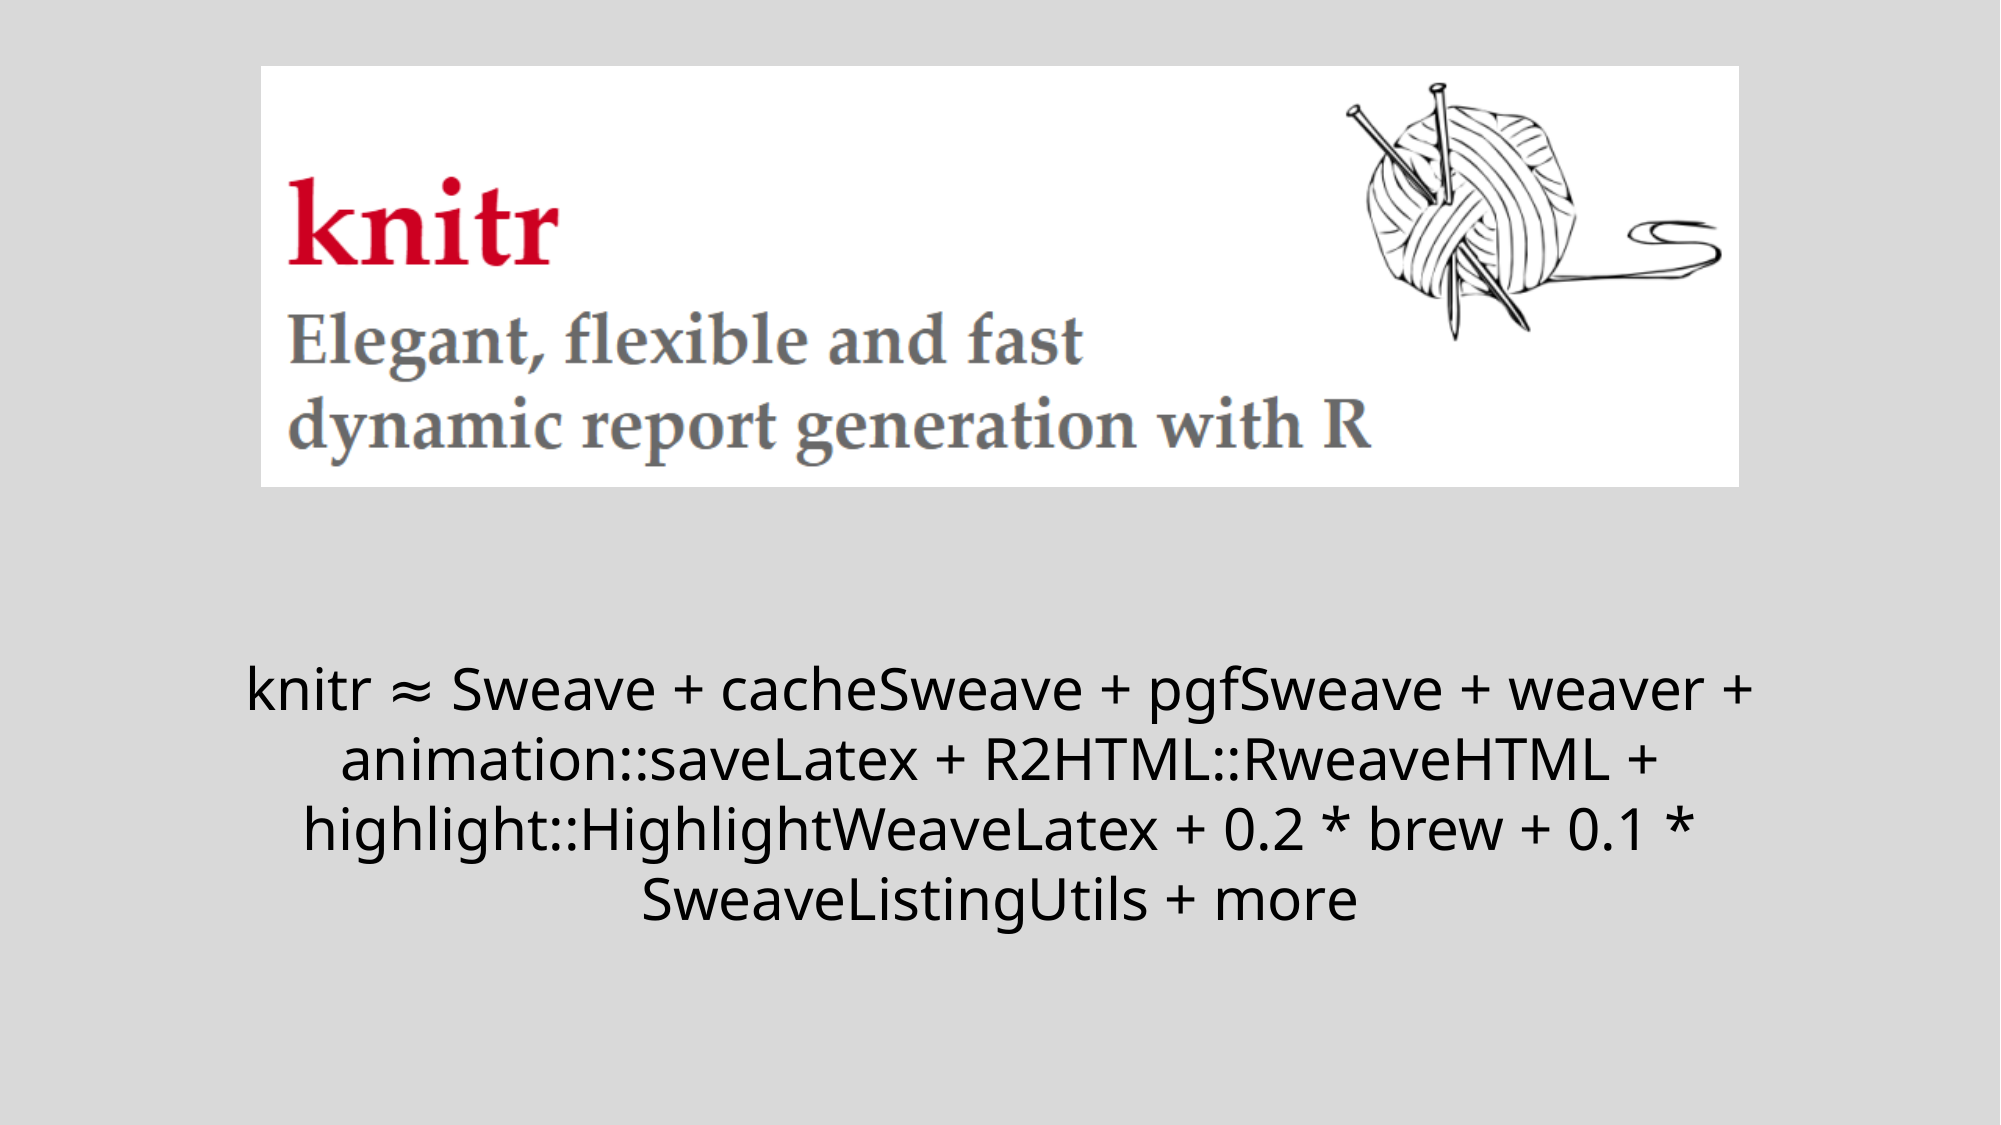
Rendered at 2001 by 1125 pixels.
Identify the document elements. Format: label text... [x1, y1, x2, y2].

text_box knitr ≈ Sweave + cacheSweave + pgfSweave + weaver + animation::saveLatex + R2HTML::RweaveHTML + highlight::HighlightWeaveLatex + 0.2 * brew + 0.1 * SweaveListingUtils + more [188, 645, 1812, 940]
picture [261, 66, 1739, 487]
